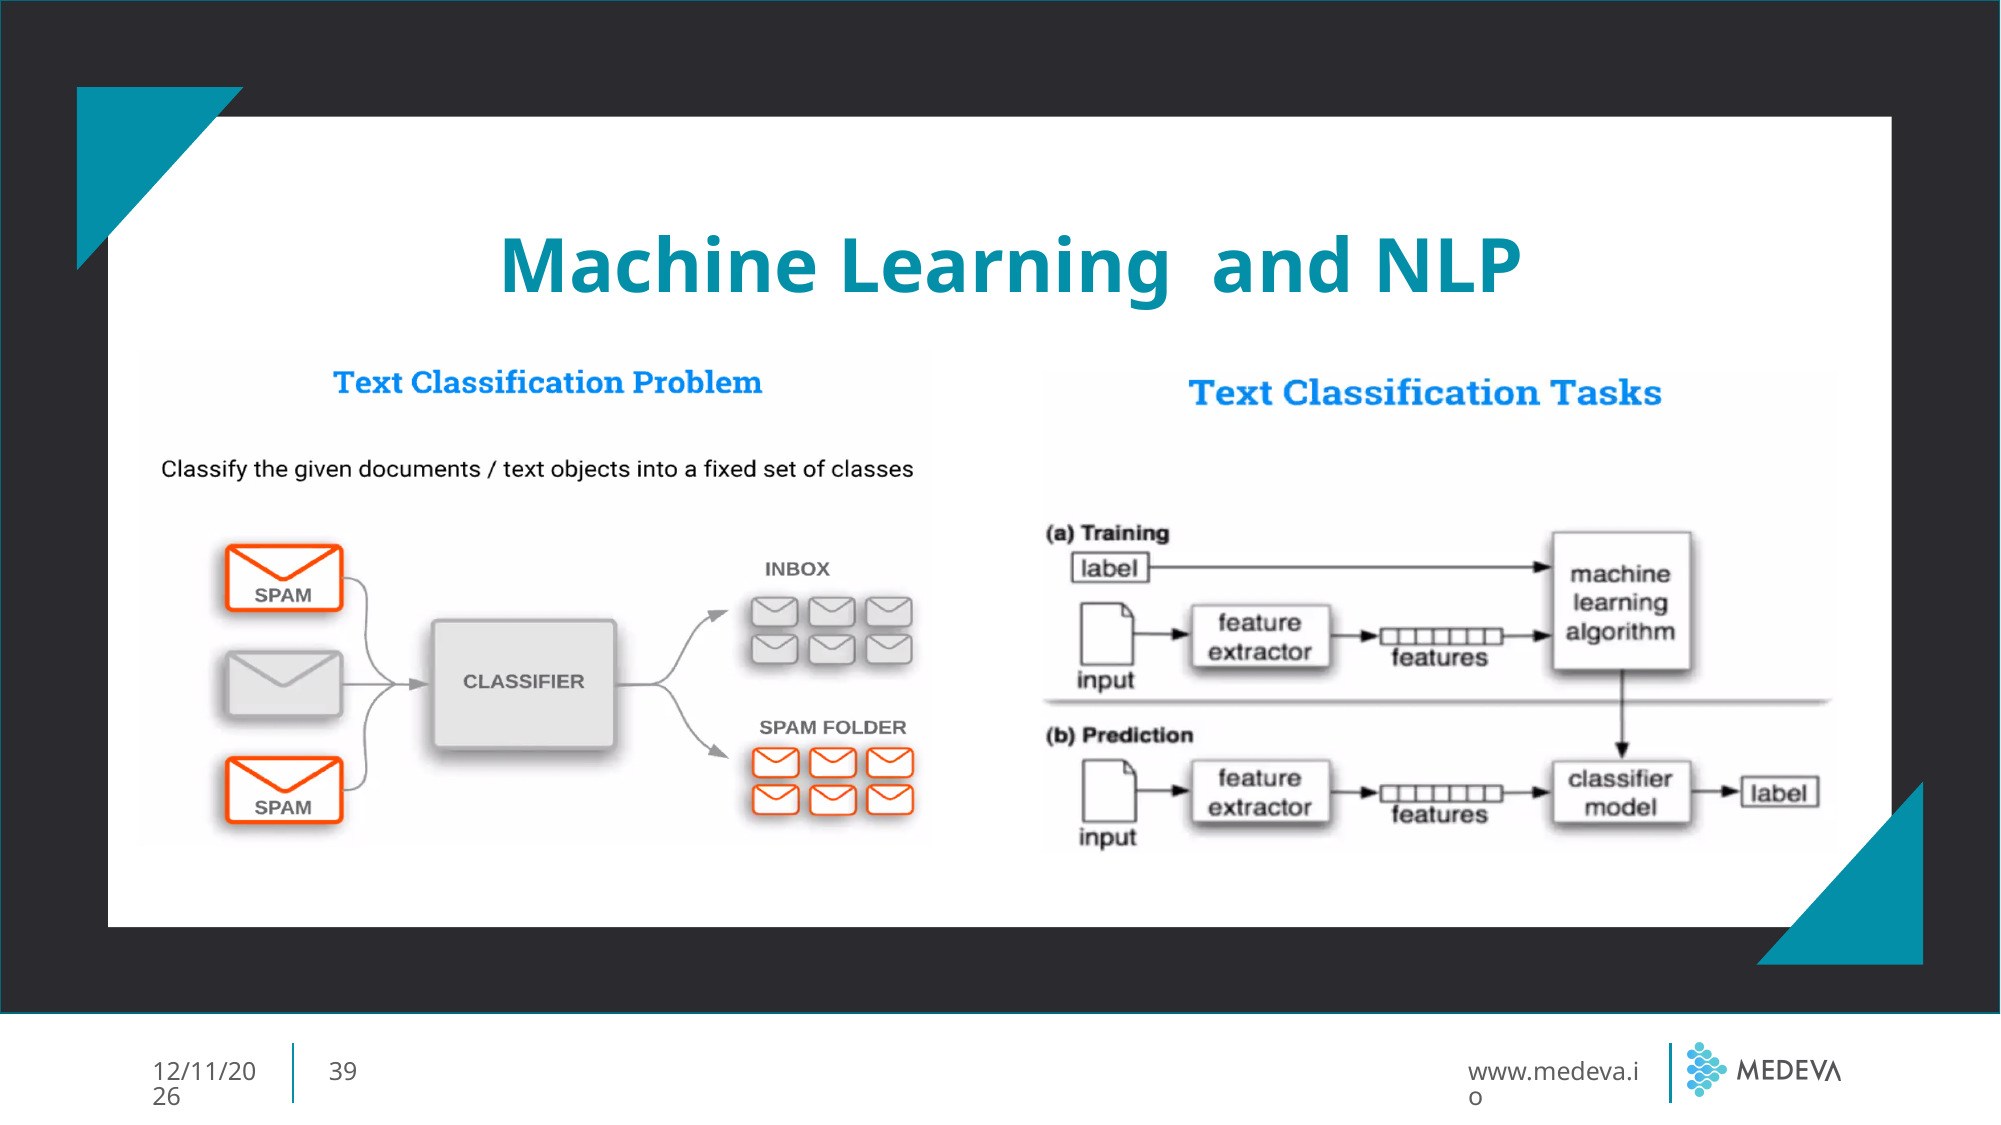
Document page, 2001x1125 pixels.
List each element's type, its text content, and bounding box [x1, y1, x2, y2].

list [137, 349, 932, 847]
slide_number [137, 1042, 278, 1103]
picture [1687, 1042, 1841, 1099]
footer www.medeva.io [1453, 1042, 1659, 1103]
title Machine Learning and NLP [393, 205, 1630, 331]
picture [1040, 371, 1838, 855]
slide_number 38 [310, 1042, 376, 1103]
